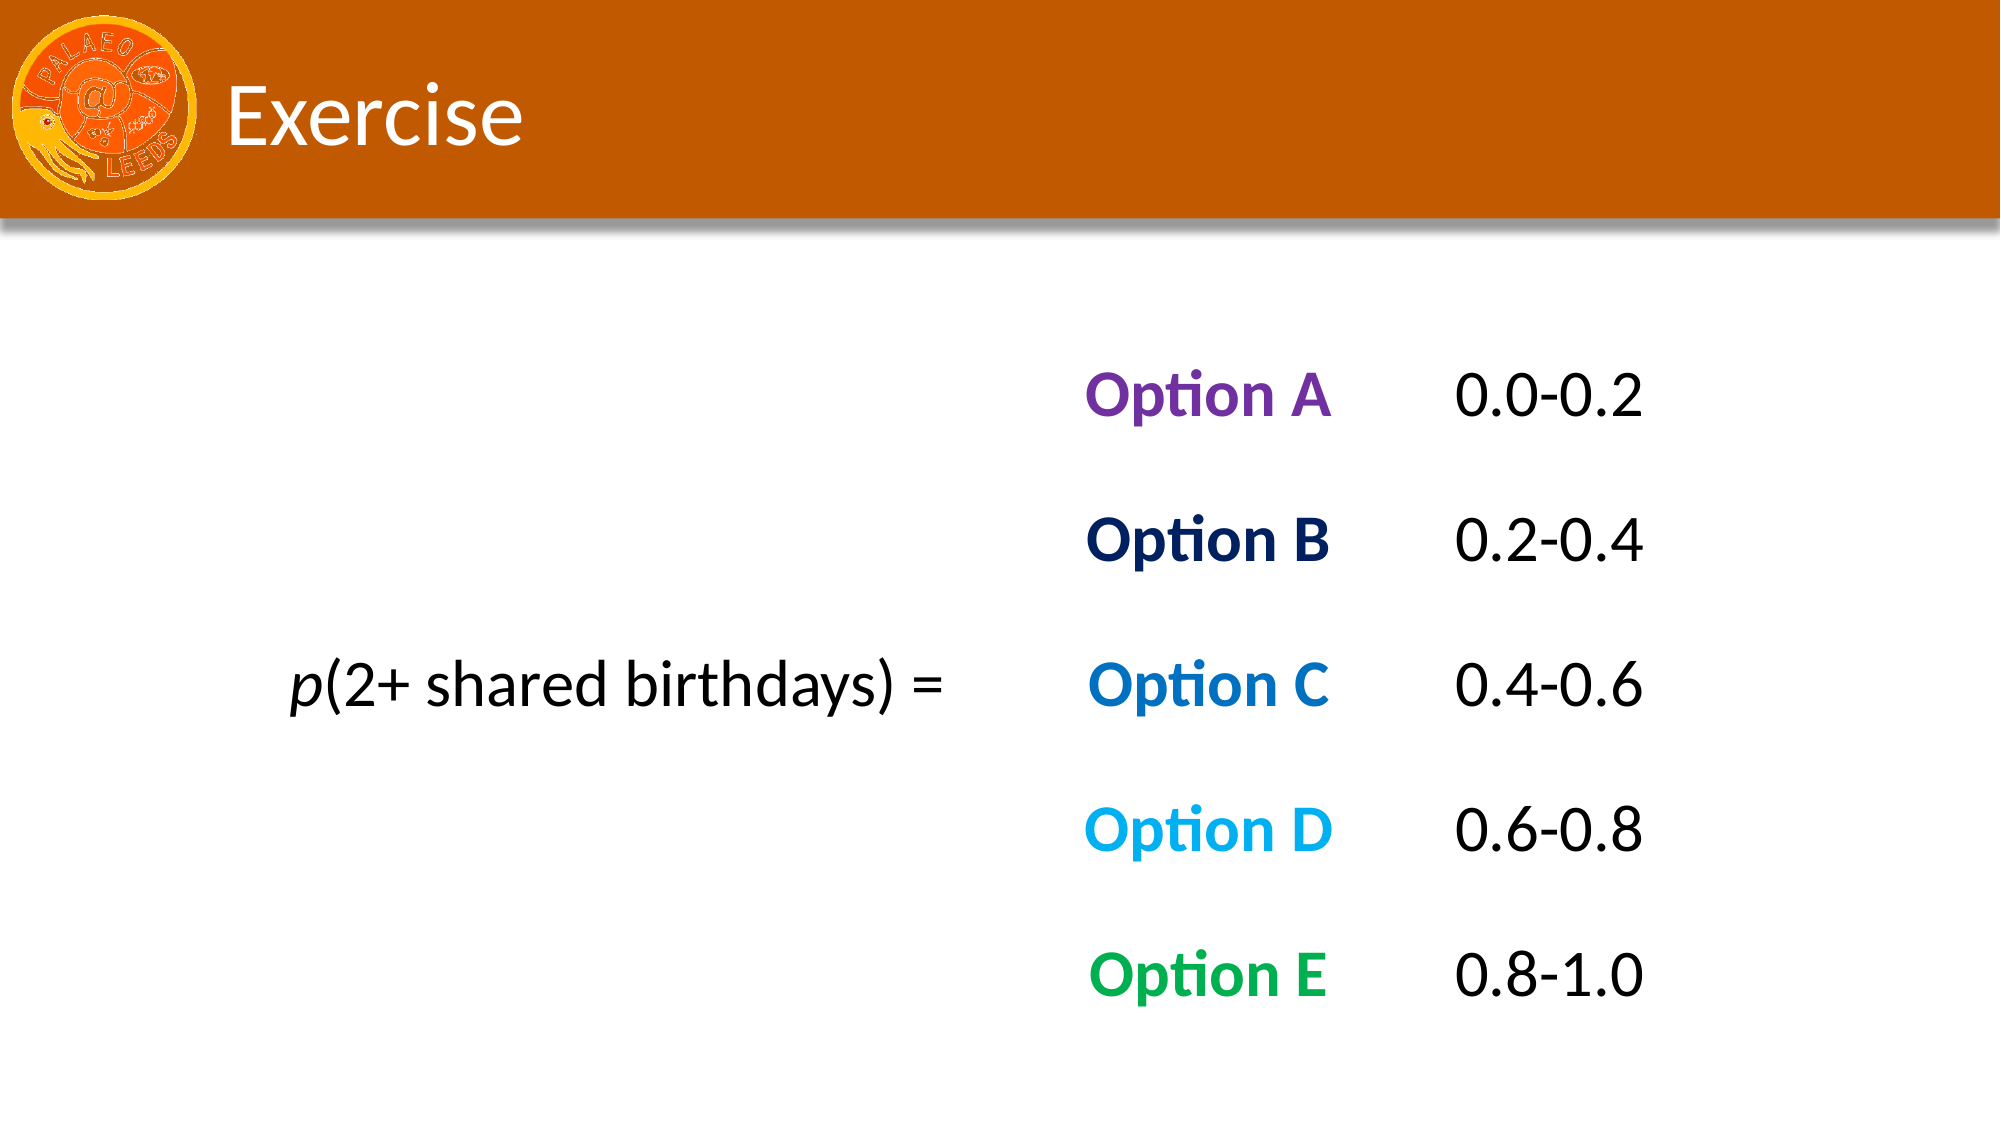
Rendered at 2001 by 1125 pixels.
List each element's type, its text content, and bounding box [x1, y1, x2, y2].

text_box Exercise [210, 17, 2000, 201]
text_box [0, 0, 2000, 219]
picture [11, 15, 197, 200]
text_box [269, 342, 1661, 1019]
